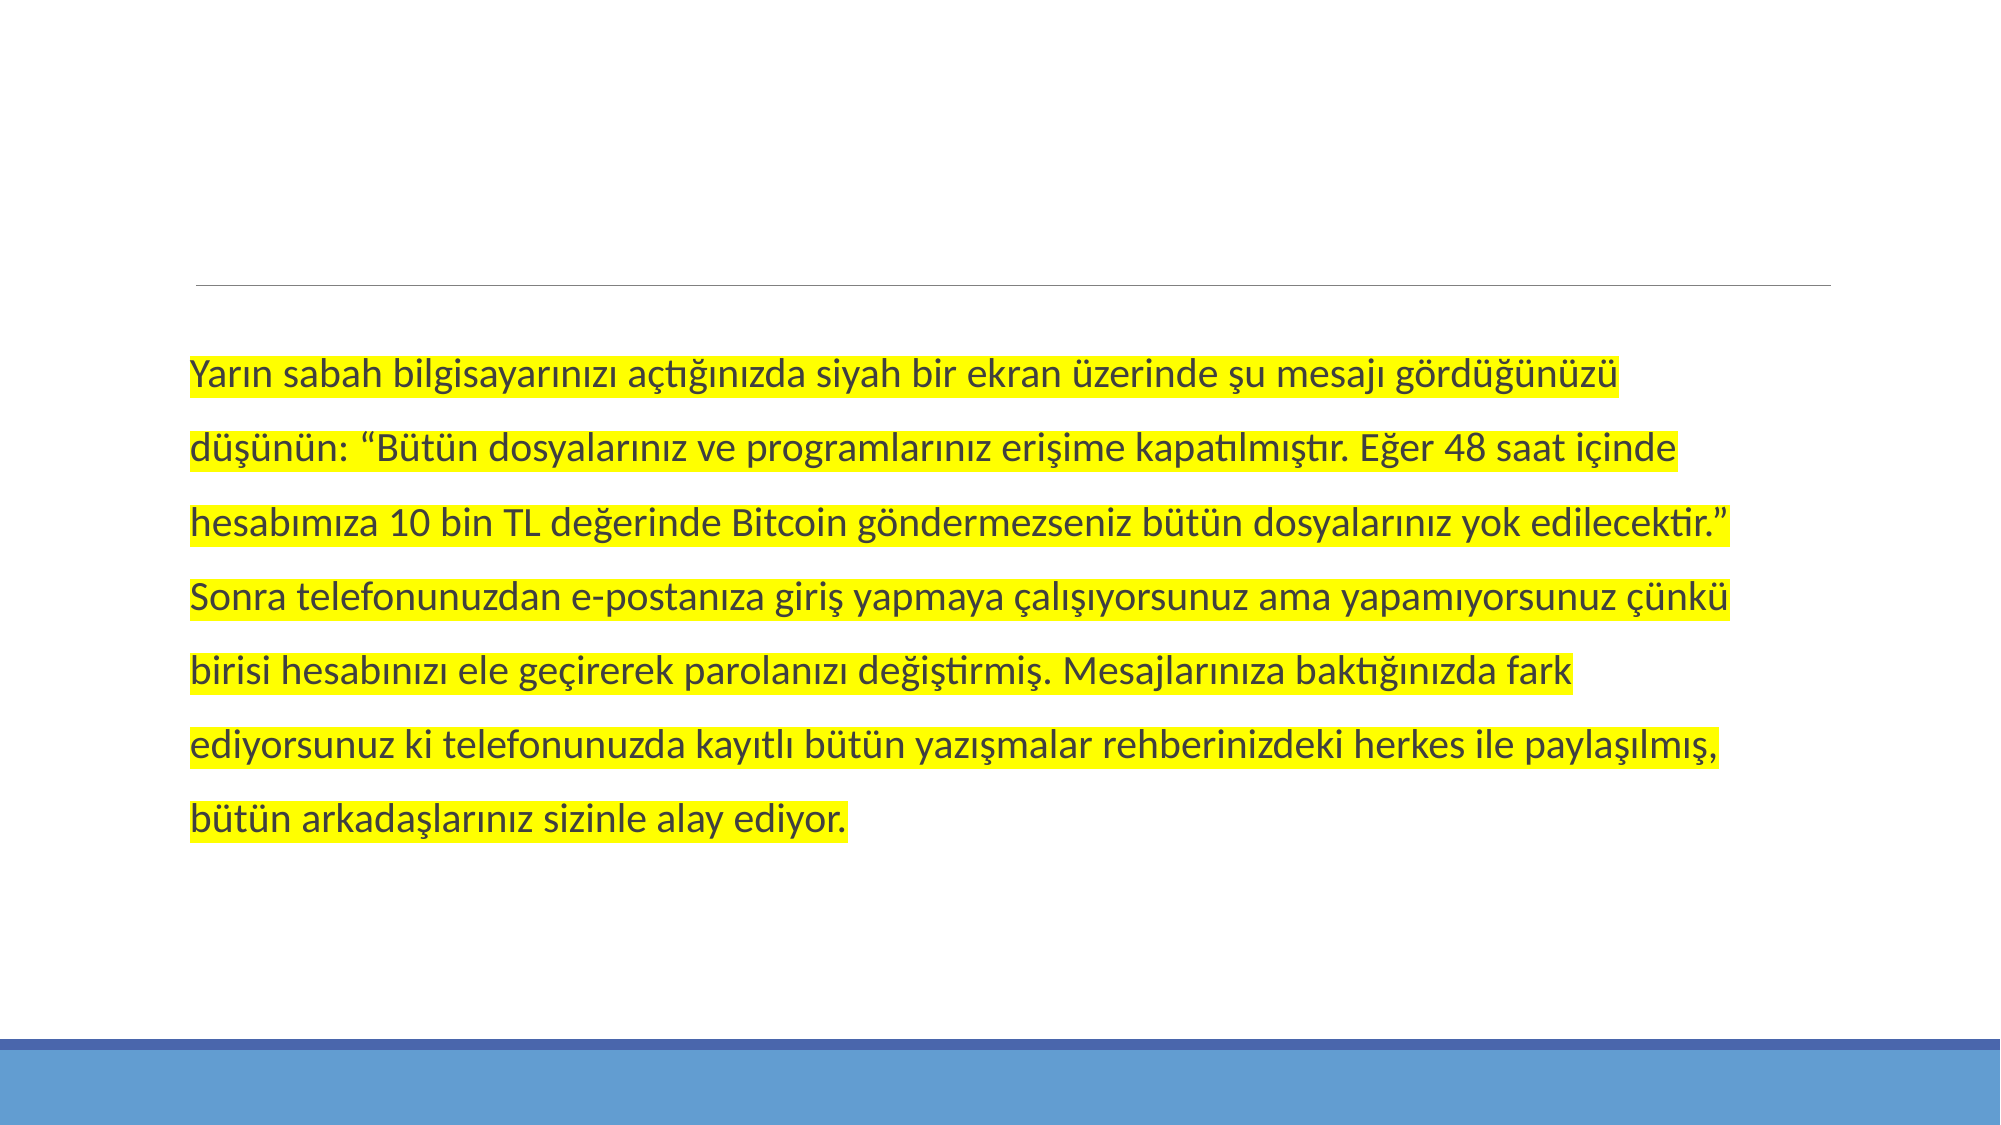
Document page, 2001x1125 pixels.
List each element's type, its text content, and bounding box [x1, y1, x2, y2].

list Yarın sabah bilgisayarınızı açtığınızda siyah bir ekran üzerinde şu mesajı gördüğünüzü düşünün: “Bütün dosyalarınız ve programlarınız erişime kapatılmıştır. Eğer 48 saat içinde hesabımıza 10 bin TL değerinde Bitcoin göndermezseniz bütün dosyalarınız yok edilecektir.” Sonra telefonunuzdan e-postanıza giriş yapmaya çalışıyorsunuz ama yapamıyorsunuz çünkü birisi hesabınızı ele geçirerek parolanızı değiştirmiş. Mesajlarınıza baktığınızda fark ediyorsunuz ki telefonunuzda kayıtlı bütün yazışmalar rehberinizdeki herkes ile paylaşılmış, bütün arkadaşlarınız sizinle alay ediyor. [174, 344, 1825, 1005]
